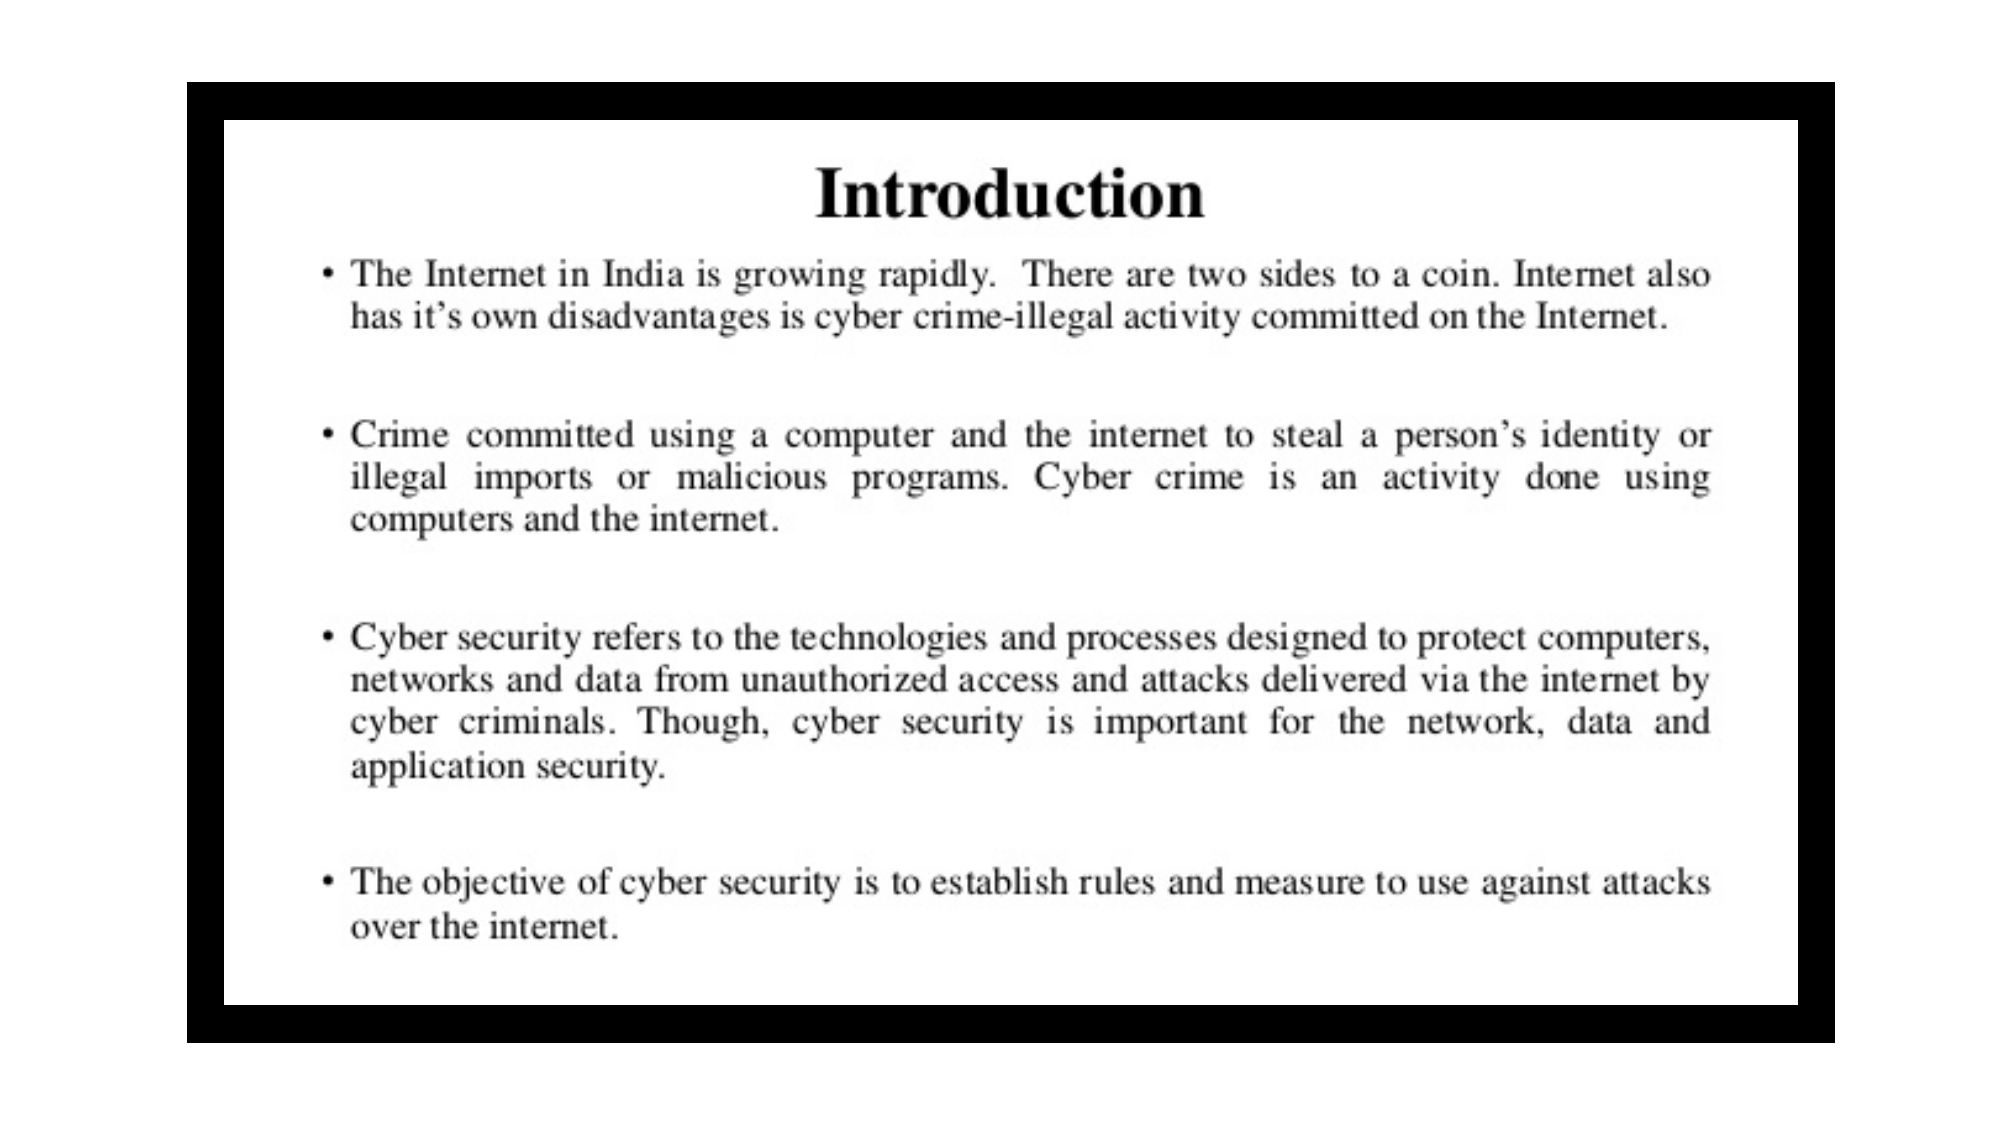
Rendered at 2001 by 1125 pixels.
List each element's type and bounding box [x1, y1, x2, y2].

picture [223, 119, 1798, 1006]
